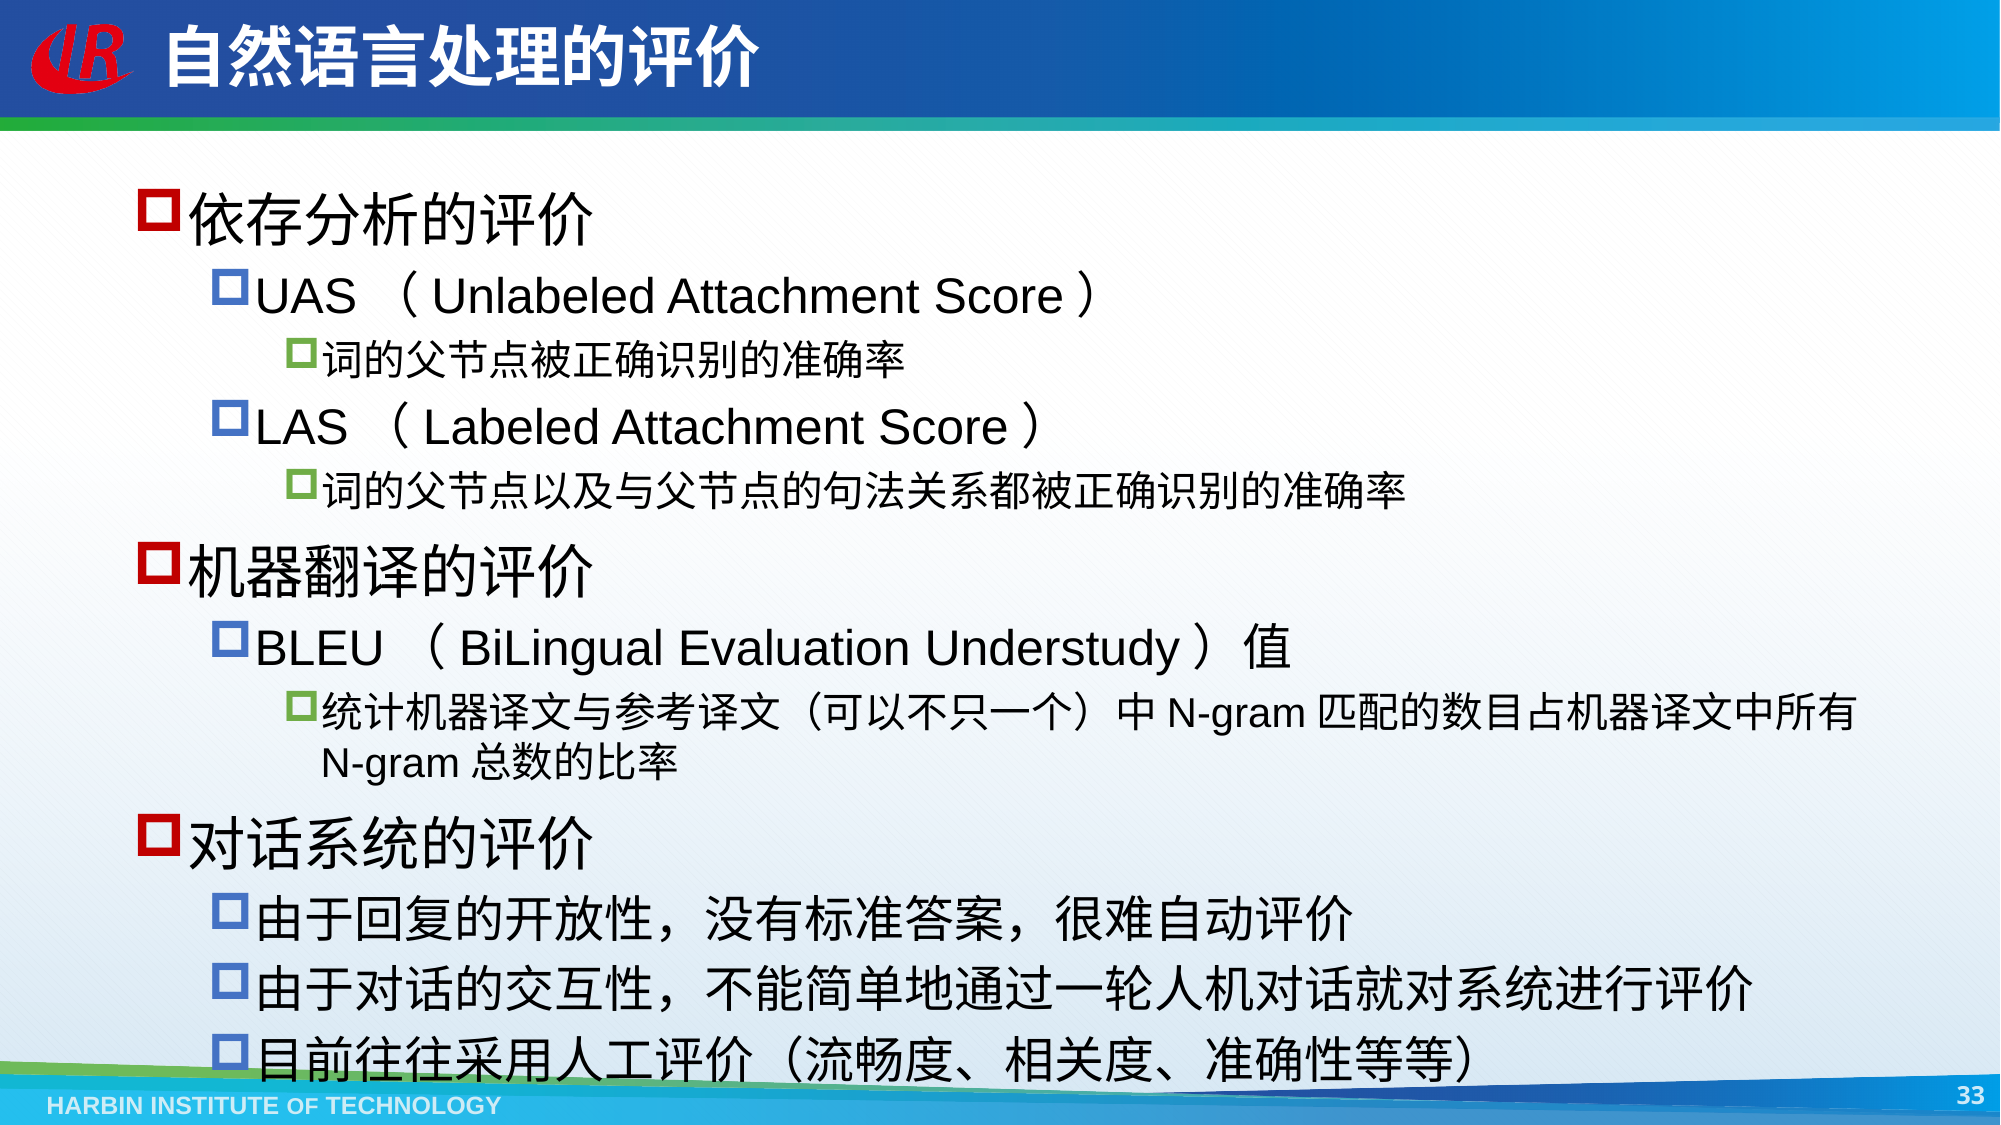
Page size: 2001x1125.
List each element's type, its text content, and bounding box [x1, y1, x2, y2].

picture [0, 1061, 2000, 1125]
footer HARBIN INSTITUTE OF TECHNOLOGY [31, 1081, 843, 1125]
list 依存分析的评价 UAS（Unlabeled Attachment Score） 词的父节点被正确识别的准确率 LAS（Labeled Attachment Score） 词的父节点以及与父节点的句法关系都被正确识别的准确率 机器翻译的评价 BLEU（BiLingual Evaluation Understudy）值 统计机器译文与参考译文（可以不只一个）中N-gram匹配的数目占机器译文中所有N-gram总数的比率 对话系统的评价 由于回复的开放性，没有标准答案，很难自动评价 由于对话的交互性，不能简单地通过一轮人机对话就对系统进行评价 目前往往采用人工评价（流畅度、相关度、准确性等等） [118, 175, 1890, 1047]
slide_number 33 [1623, 1072, 2000, 1110]
picture [0, 0, 2000, 131]
title 自然语言处理的评价 [145, 16, 1035, 96]
